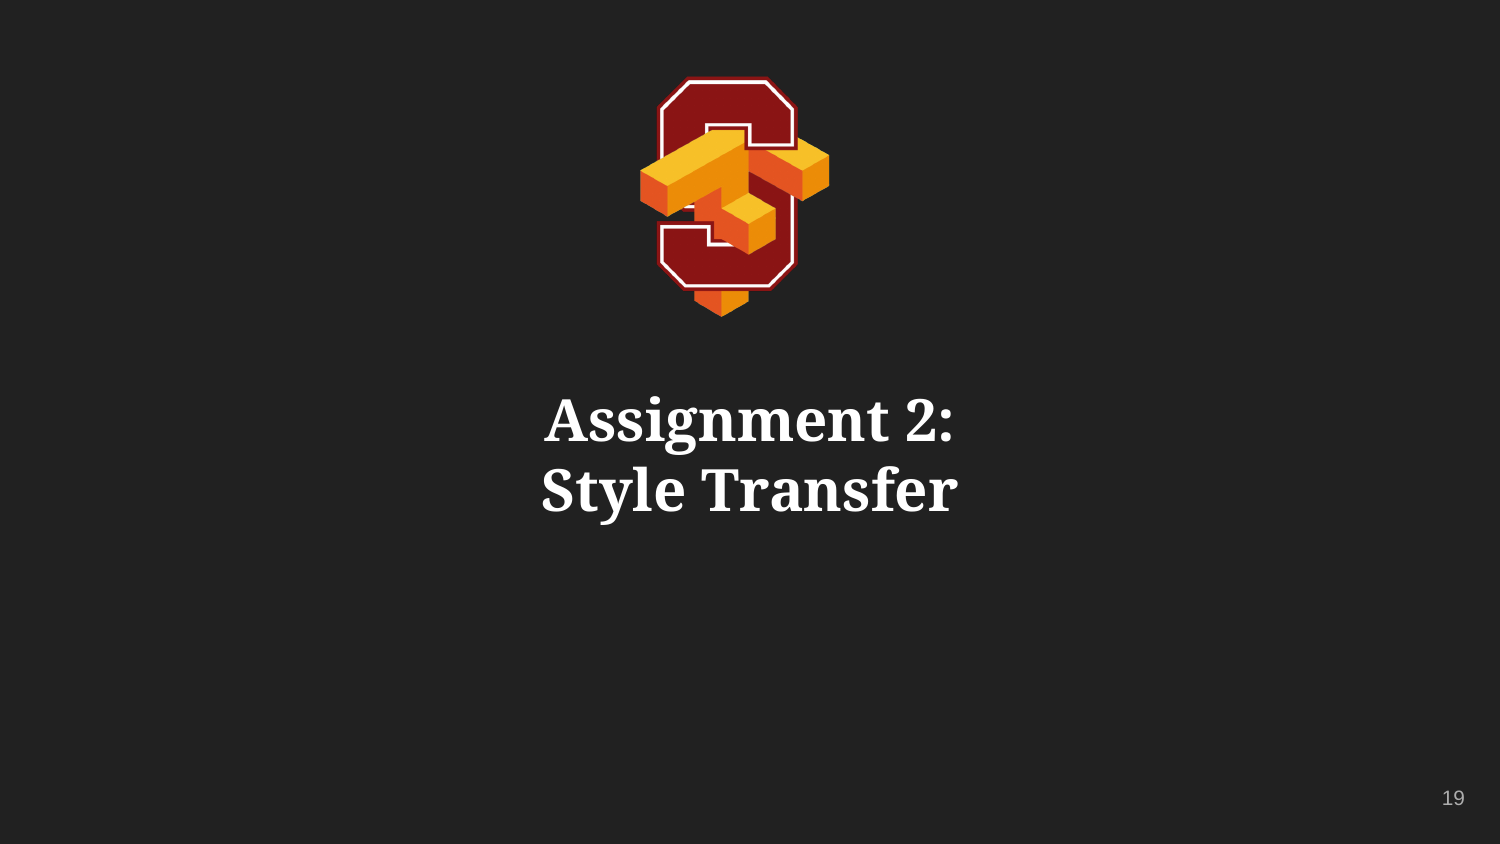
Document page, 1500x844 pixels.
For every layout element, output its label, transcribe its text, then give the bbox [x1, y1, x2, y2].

title Assignment 2: Style Transfer [51, 297, 1449, 562]
picture [637, 75, 830, 318]
slide_number ‹#› [1389, 764, 1480, 830]
